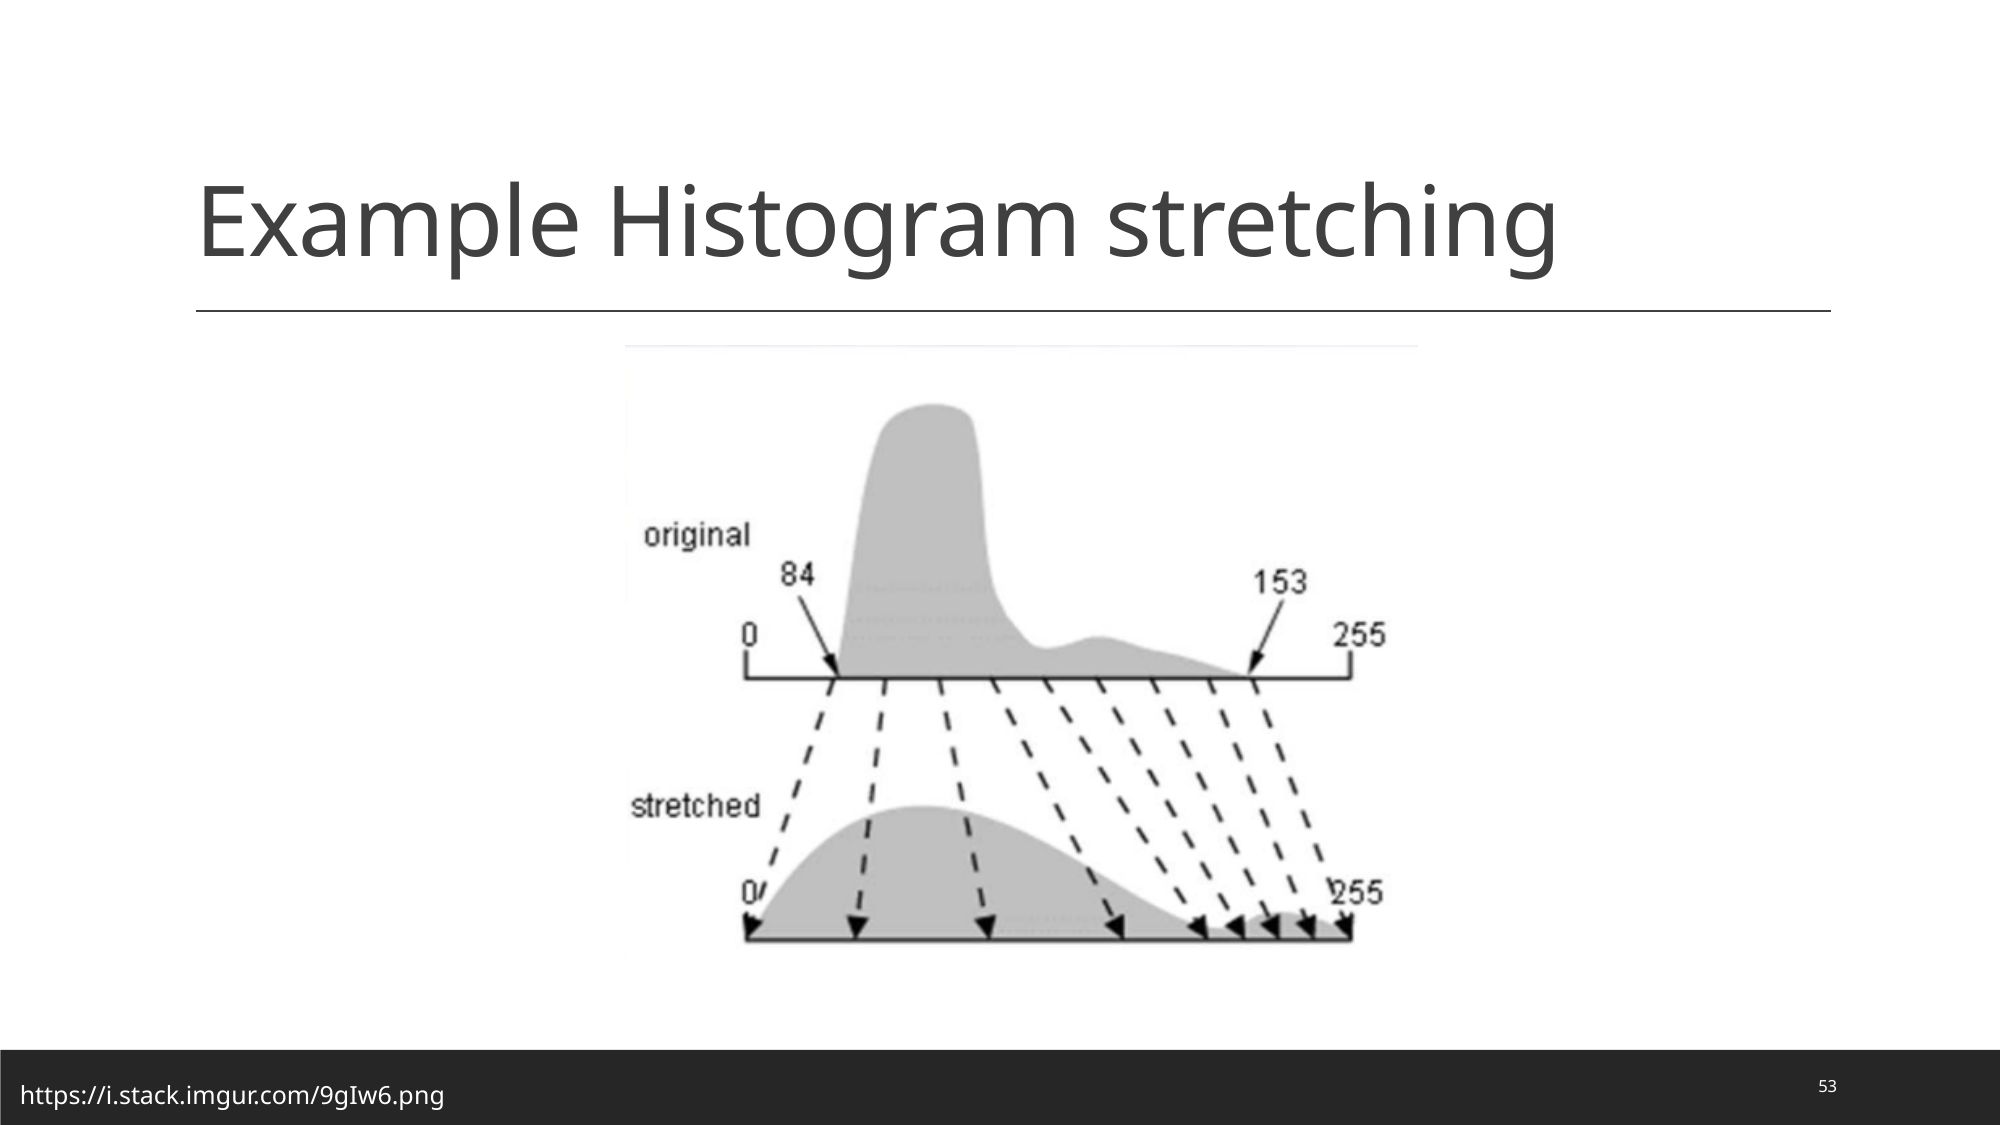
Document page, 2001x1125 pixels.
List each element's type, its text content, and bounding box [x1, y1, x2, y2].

slide_number 53 [1803, 1057, 1932, 1118]
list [624, 345, 1418, 990]
title Example Histogram stretching [180, 47, 1830, 285]
text_box https://i.stack.imgur.com/9gIw6.png [5, 1072, 1005, 1117]
